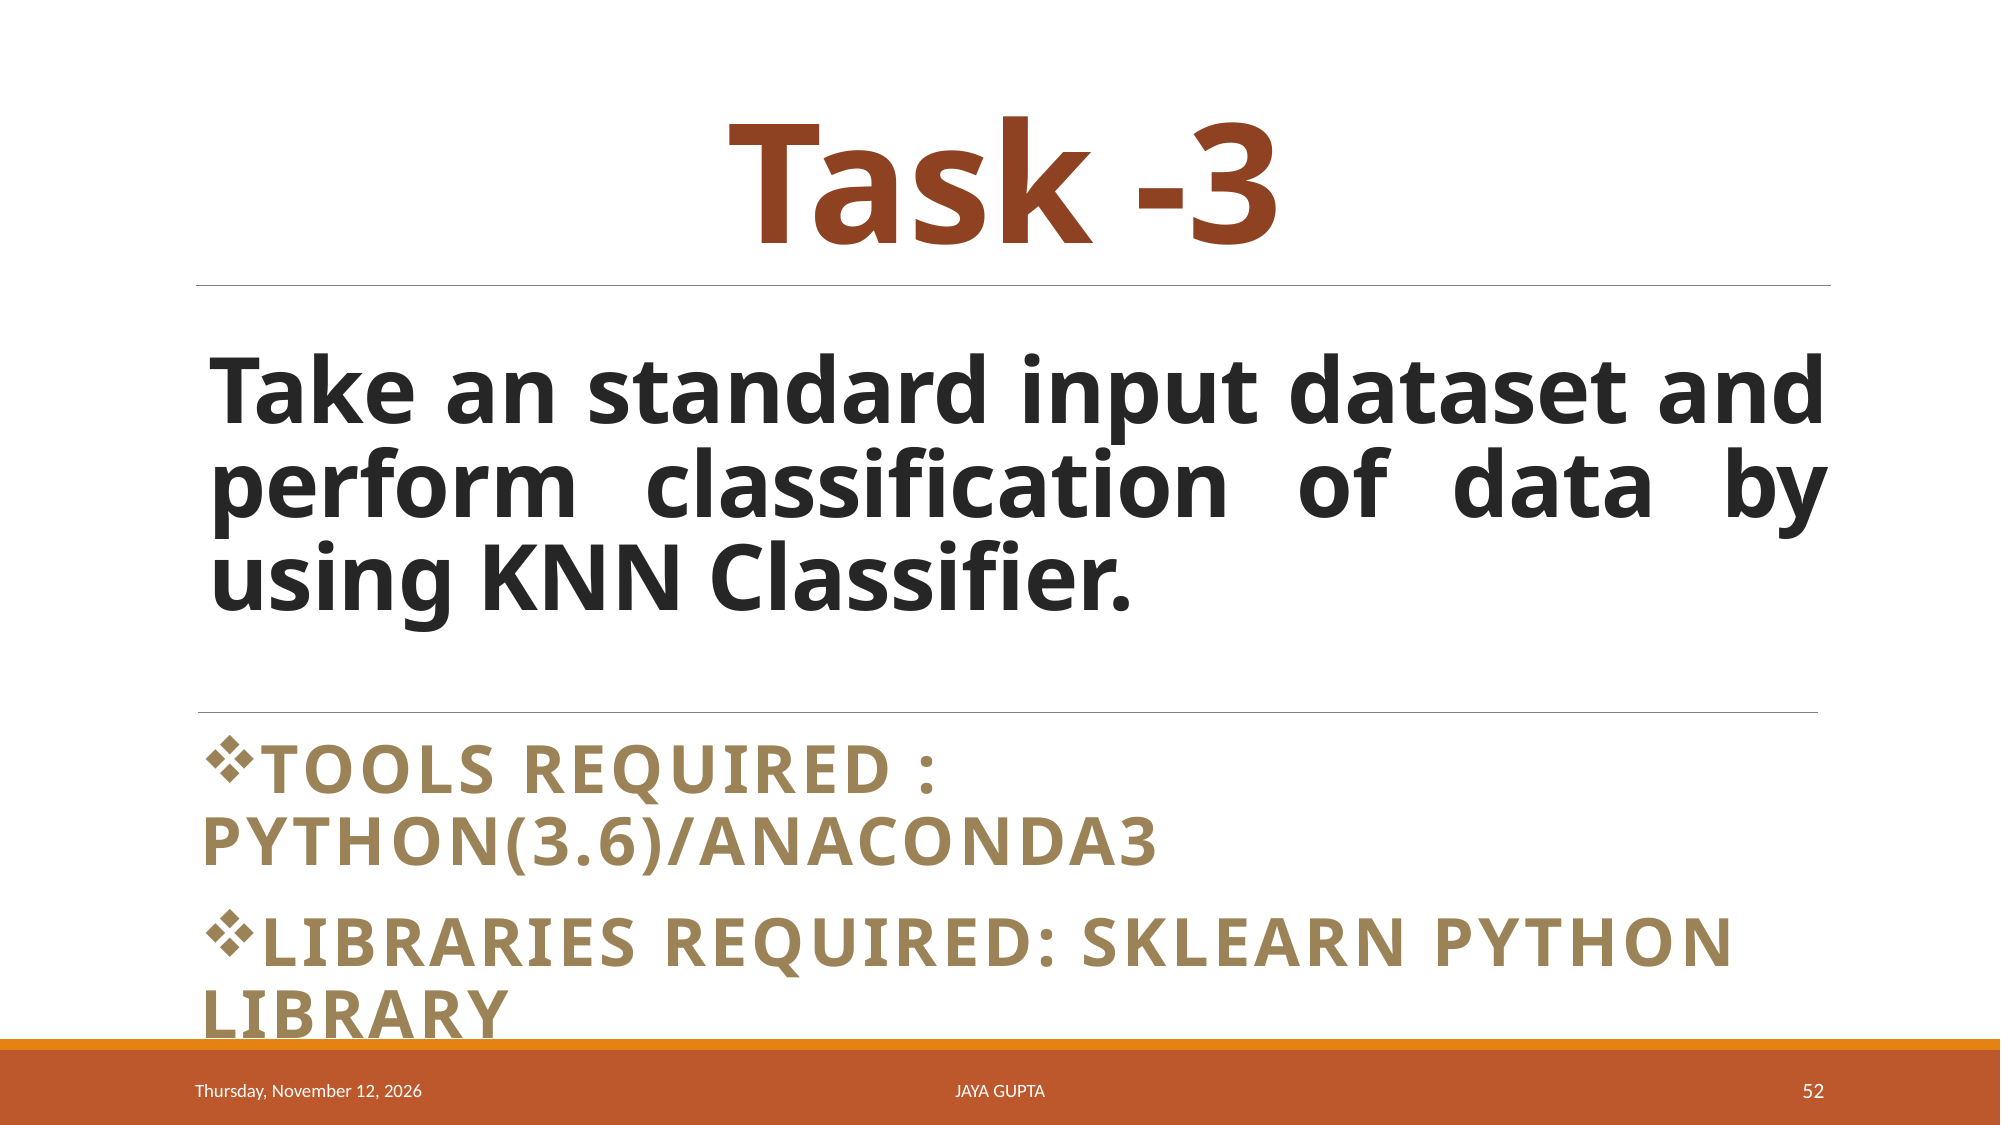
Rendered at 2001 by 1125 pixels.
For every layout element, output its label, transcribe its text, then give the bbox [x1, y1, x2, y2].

footer JAYA GUPTA [604, 1059, 1396, 1120]
title Take an standard input dataset and perform classification of data by using KNN Classifier. [193, 354, 1844, 637]
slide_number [180, 1059, 586, 1120]
text_box Tools Required : python(3.6)/Anaconda3 Libraries Required: Sklearn python library [184, 728, 1835, 917]
slide_number 52 [1624, 1059, 1840, 1120]
text_box Task -3 [179, 46, 1830, 285]
